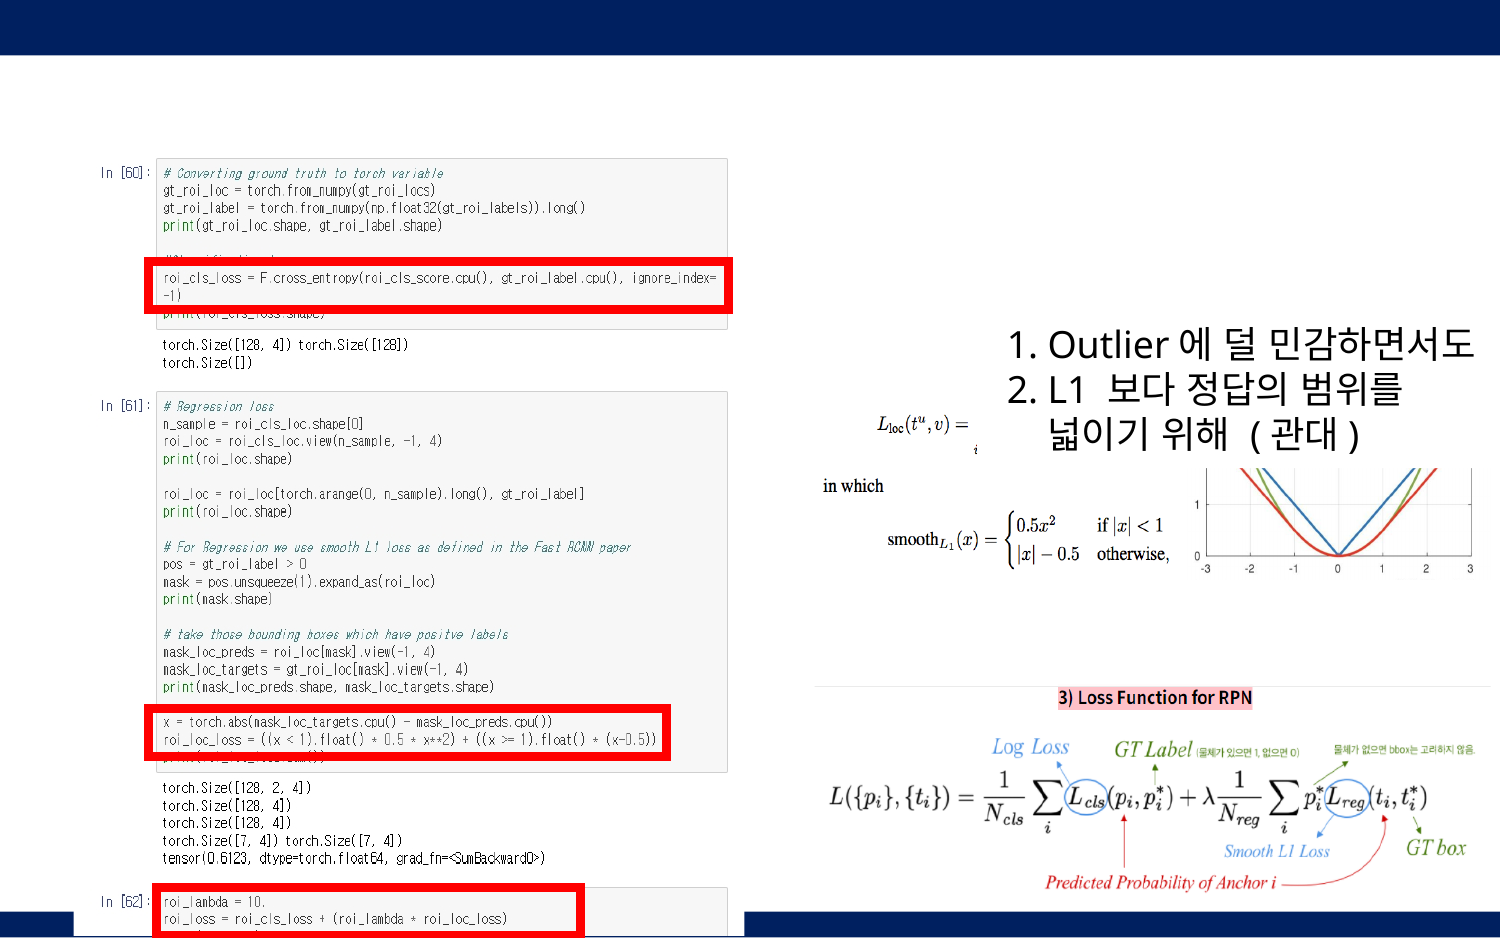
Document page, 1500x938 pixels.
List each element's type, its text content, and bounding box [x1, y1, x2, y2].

text_box Outlier에 덜 민감하면서도 L1 보다 정답의 범위를 넓이기 위해 (관대) [977, 309, 1500, 469]
picture [814, 681, 1491, 910]
picture [817, 393, 1491, 581]
picture [73, 152, 745, 936]
